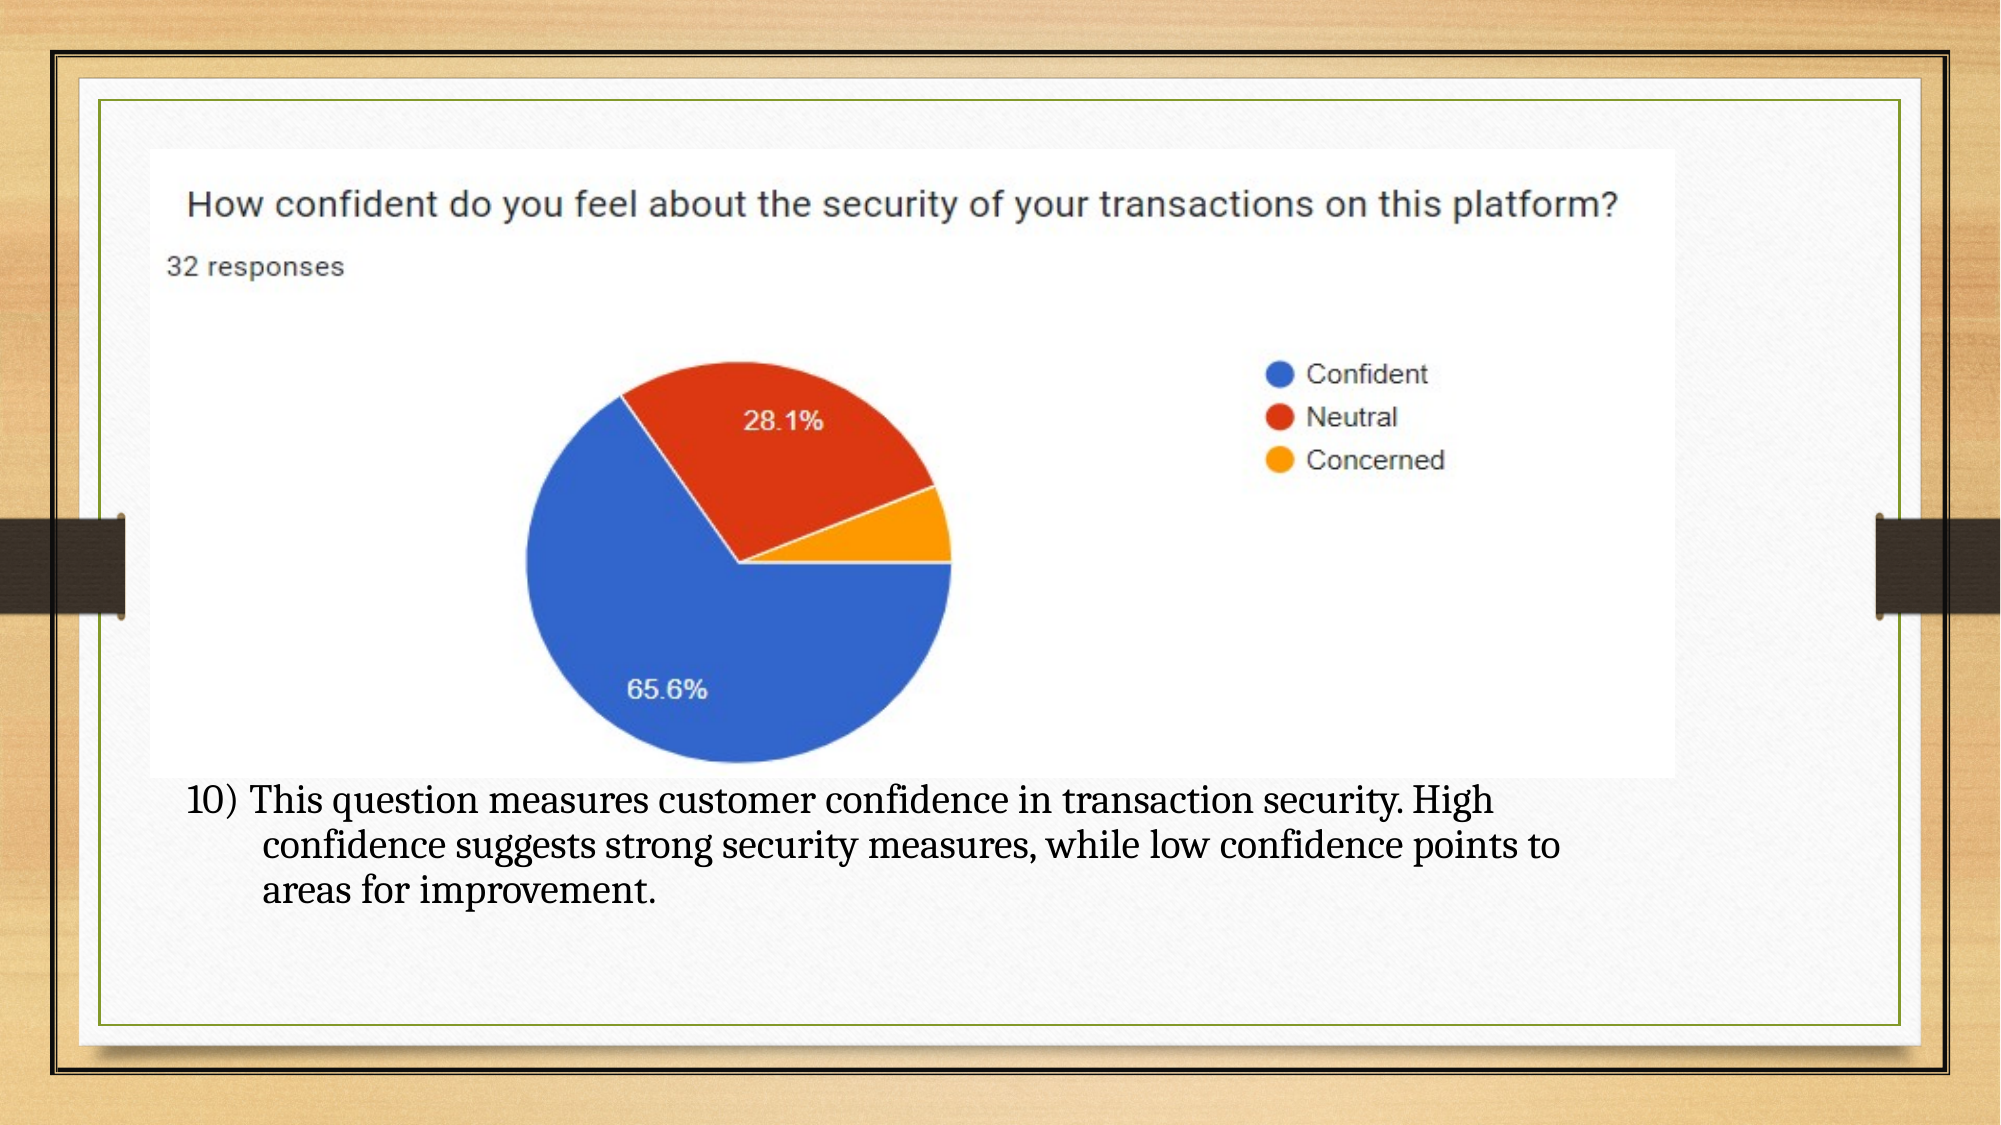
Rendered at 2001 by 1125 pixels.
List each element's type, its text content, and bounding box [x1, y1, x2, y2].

picture [0, 0, 2001, 1125]
text_box 10) This question measures customer confidence in transaction security. High confidence suggests strong security measures, while low confidence points to areas for improvement. [185, 778, 1638, 913]
text_box [50, 49, 1951, 1076]
